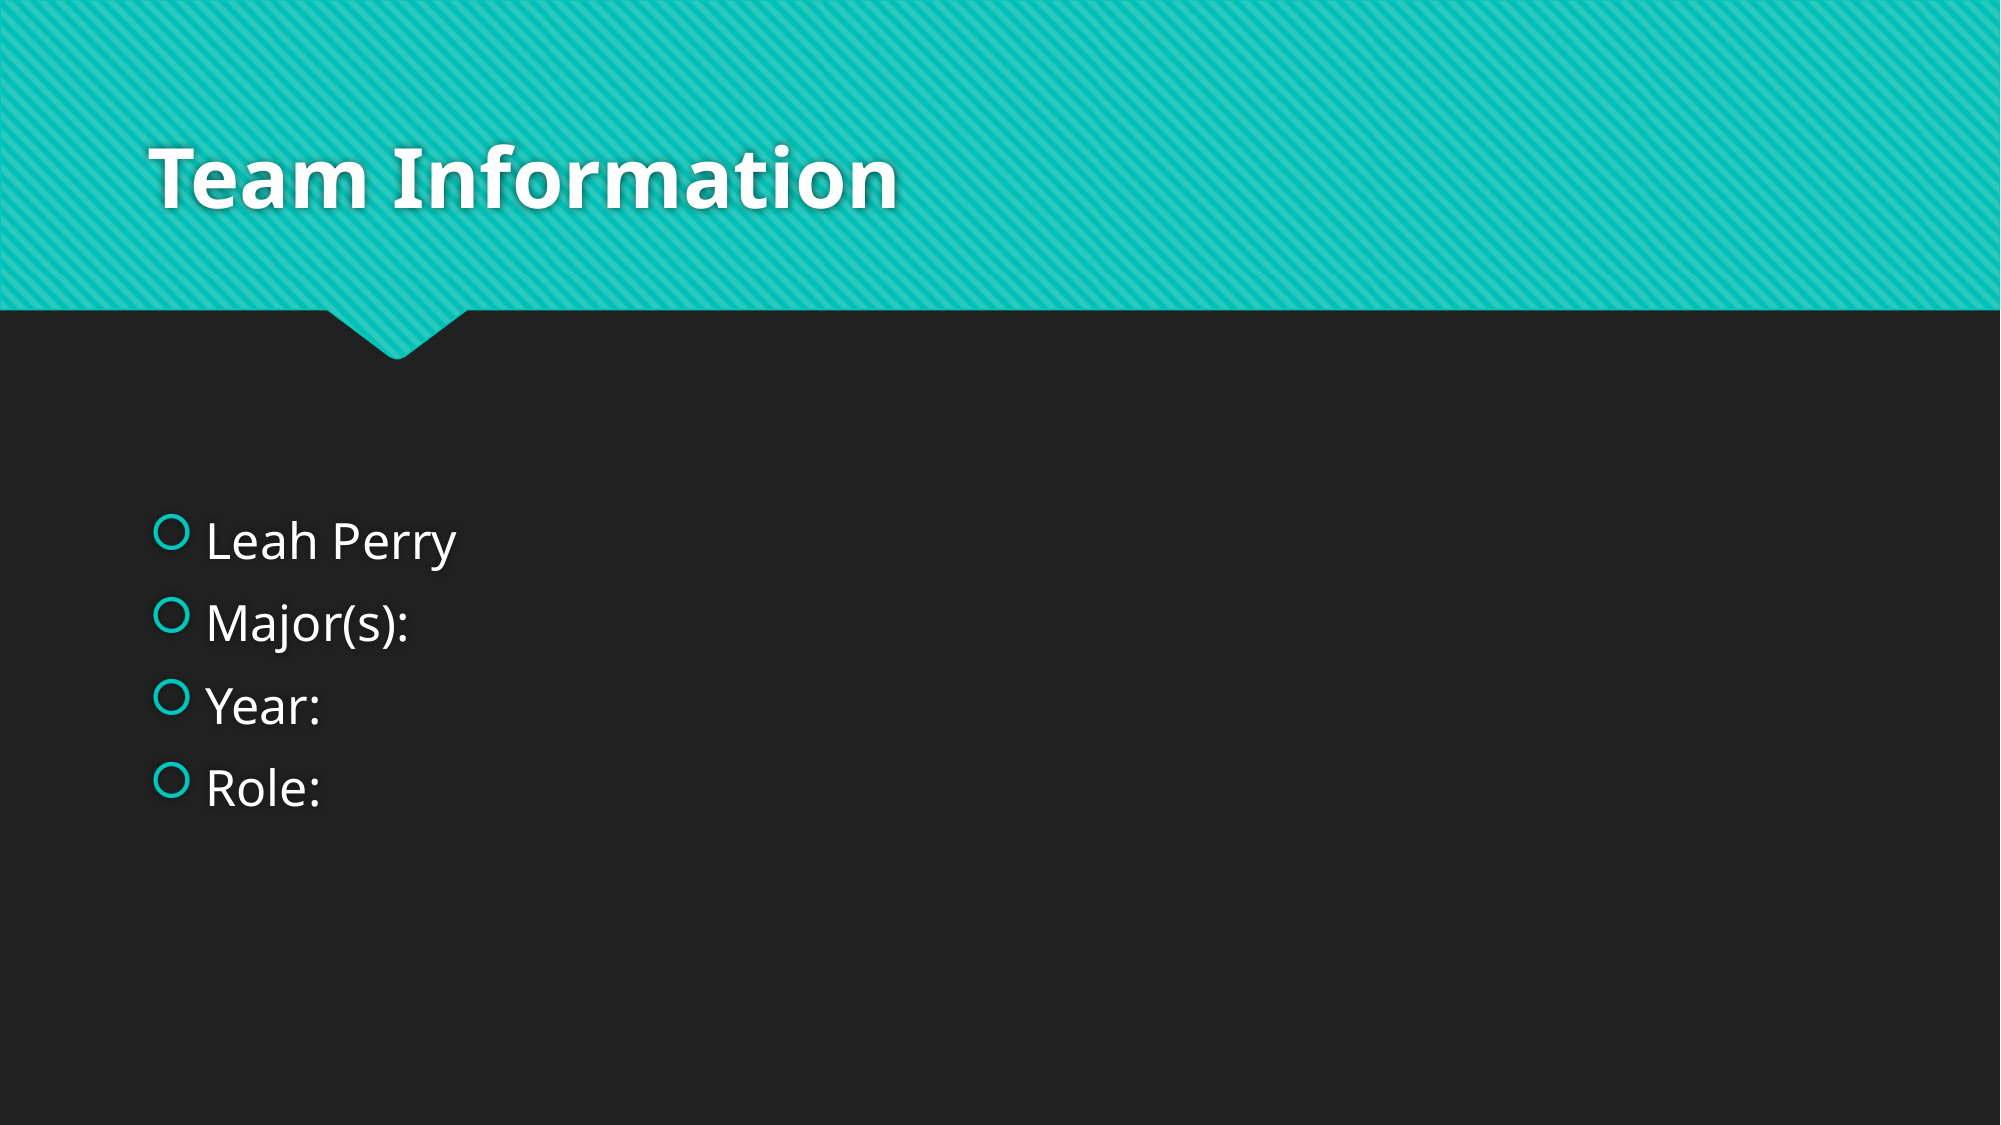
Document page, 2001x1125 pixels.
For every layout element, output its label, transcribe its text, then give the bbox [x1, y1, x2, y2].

list Leah Perry Major(s): Year: Role: [134, 364, 1866, 962]
title Team Information [132, 73, 1868, 233]
